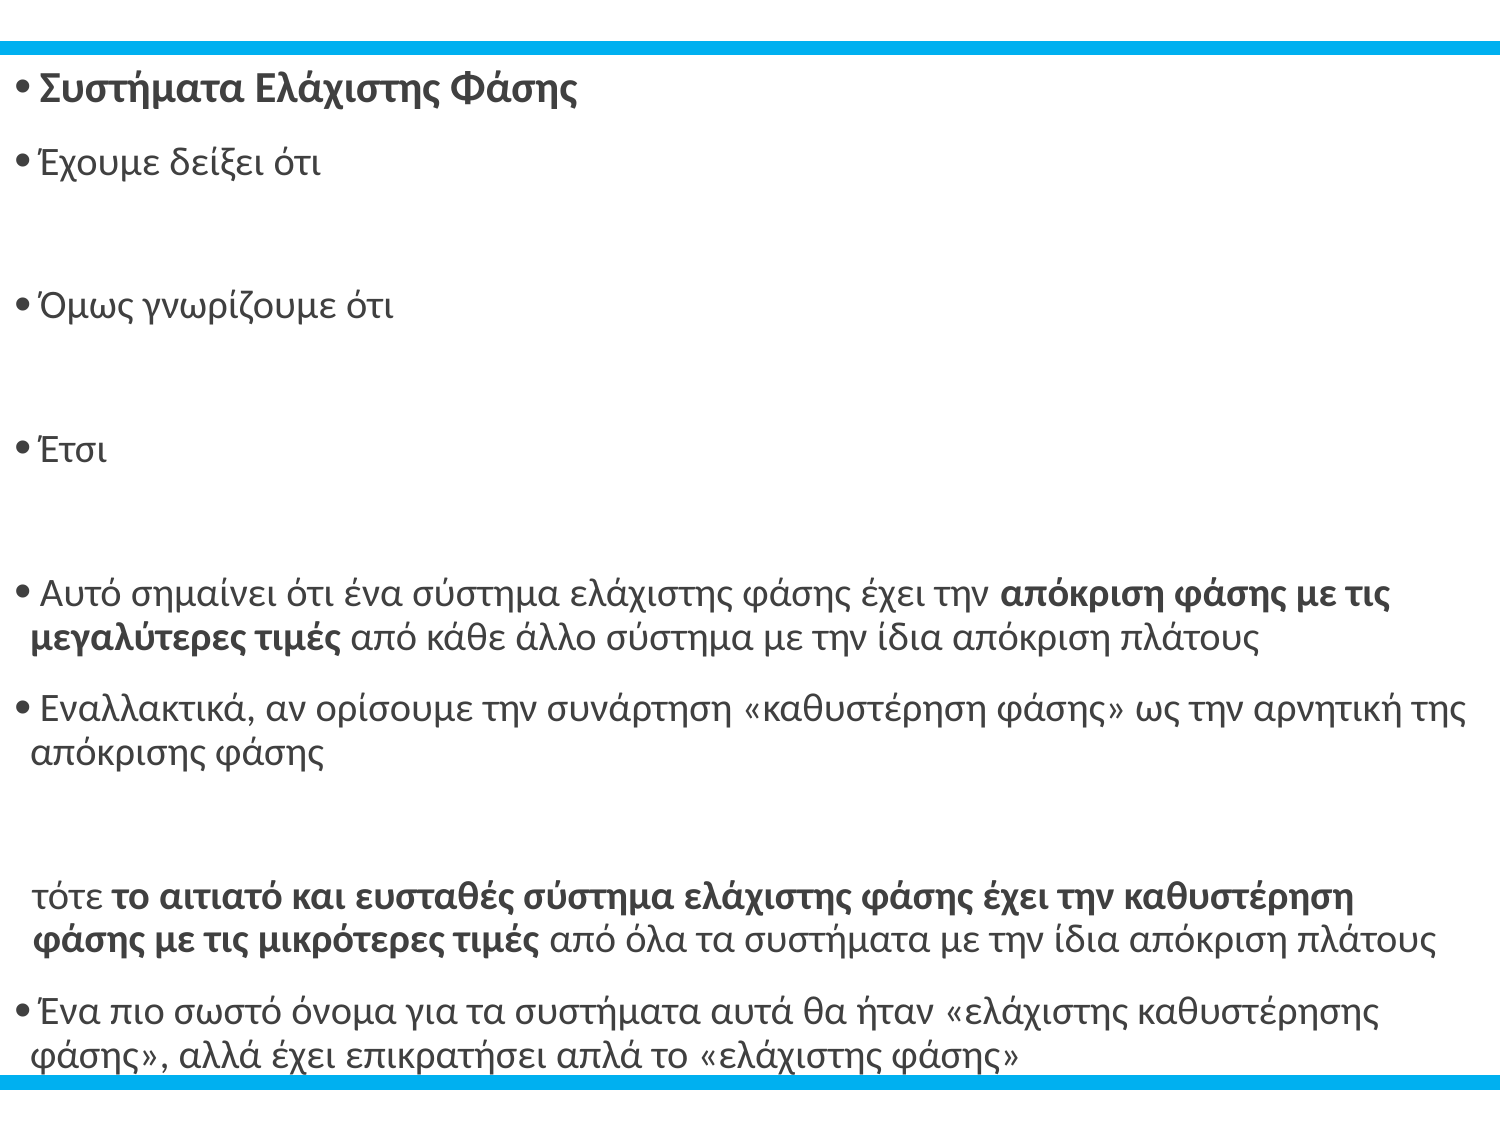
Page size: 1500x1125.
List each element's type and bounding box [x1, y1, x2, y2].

text_box [0, 1075, 1500, 1090]
text_box [0, 41, 1500, 55]
